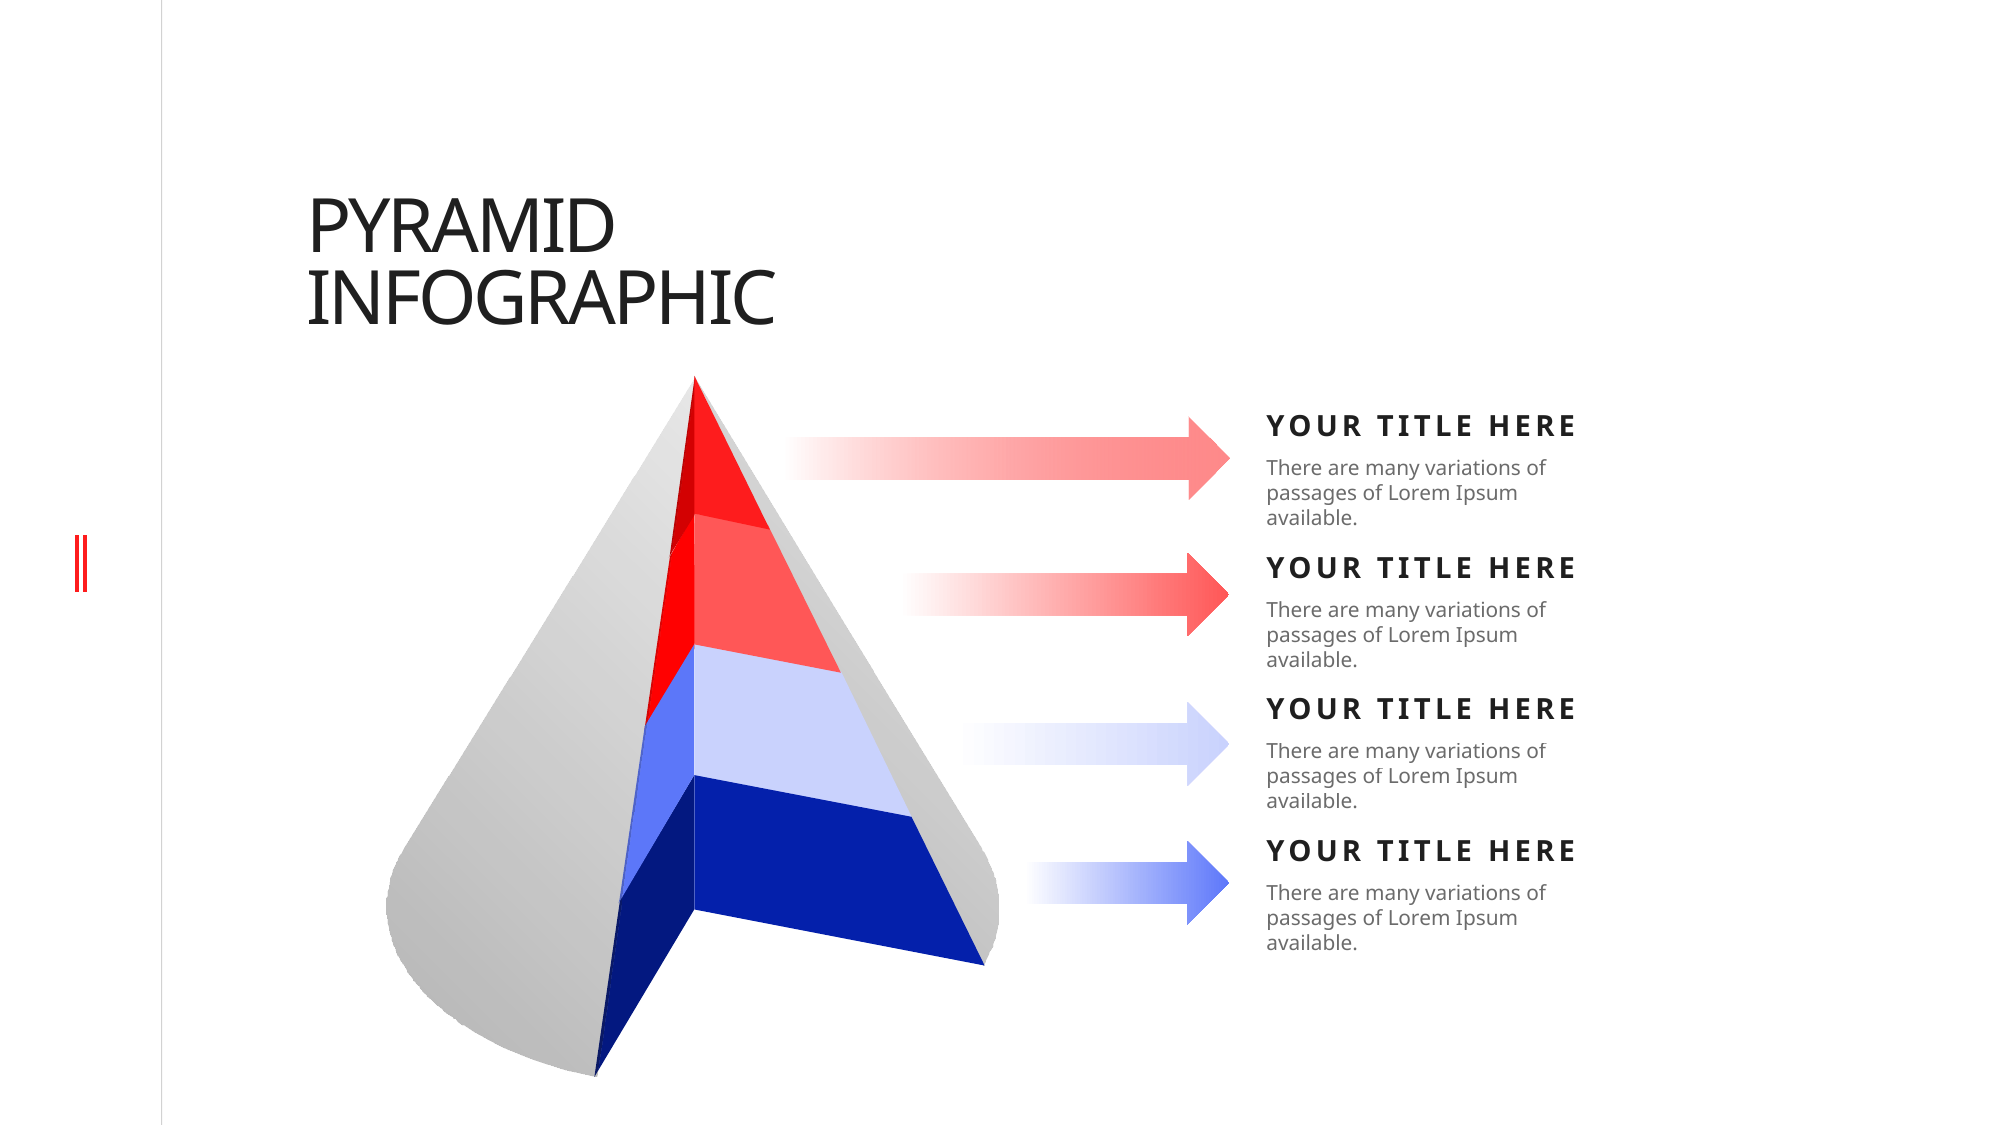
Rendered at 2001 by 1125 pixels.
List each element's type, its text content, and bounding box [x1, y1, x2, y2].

text_box [999, 413, 1231, 503]
text_box [1023, 838, 1231, 928]
title PYRAMID INFOGRAPHIC [306, 163, 1000, 430]
text_box YOUR TITLE HERE There are many variations of passages of Lorem Ipsum available. [1246, 683, 1614, 824]
text_box YOUR TITLE HERE There are many variations of passages of Lorem Ipsum available. [1246, 541, 1614, 682]
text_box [386, 375, 999, 1077]
text_box YOUR TITLE HERE There are many variations of passages of Lorem Ipsum available. [1246, 400, 1614, 540]
text_box YOUR TITLE HERE There are many variations of passages of Lorem Ipsum available. [1246, 824, 1614, 965]
text_box [999, 550, 1231, 639]
text_box [999, 699, 1231, 789]
